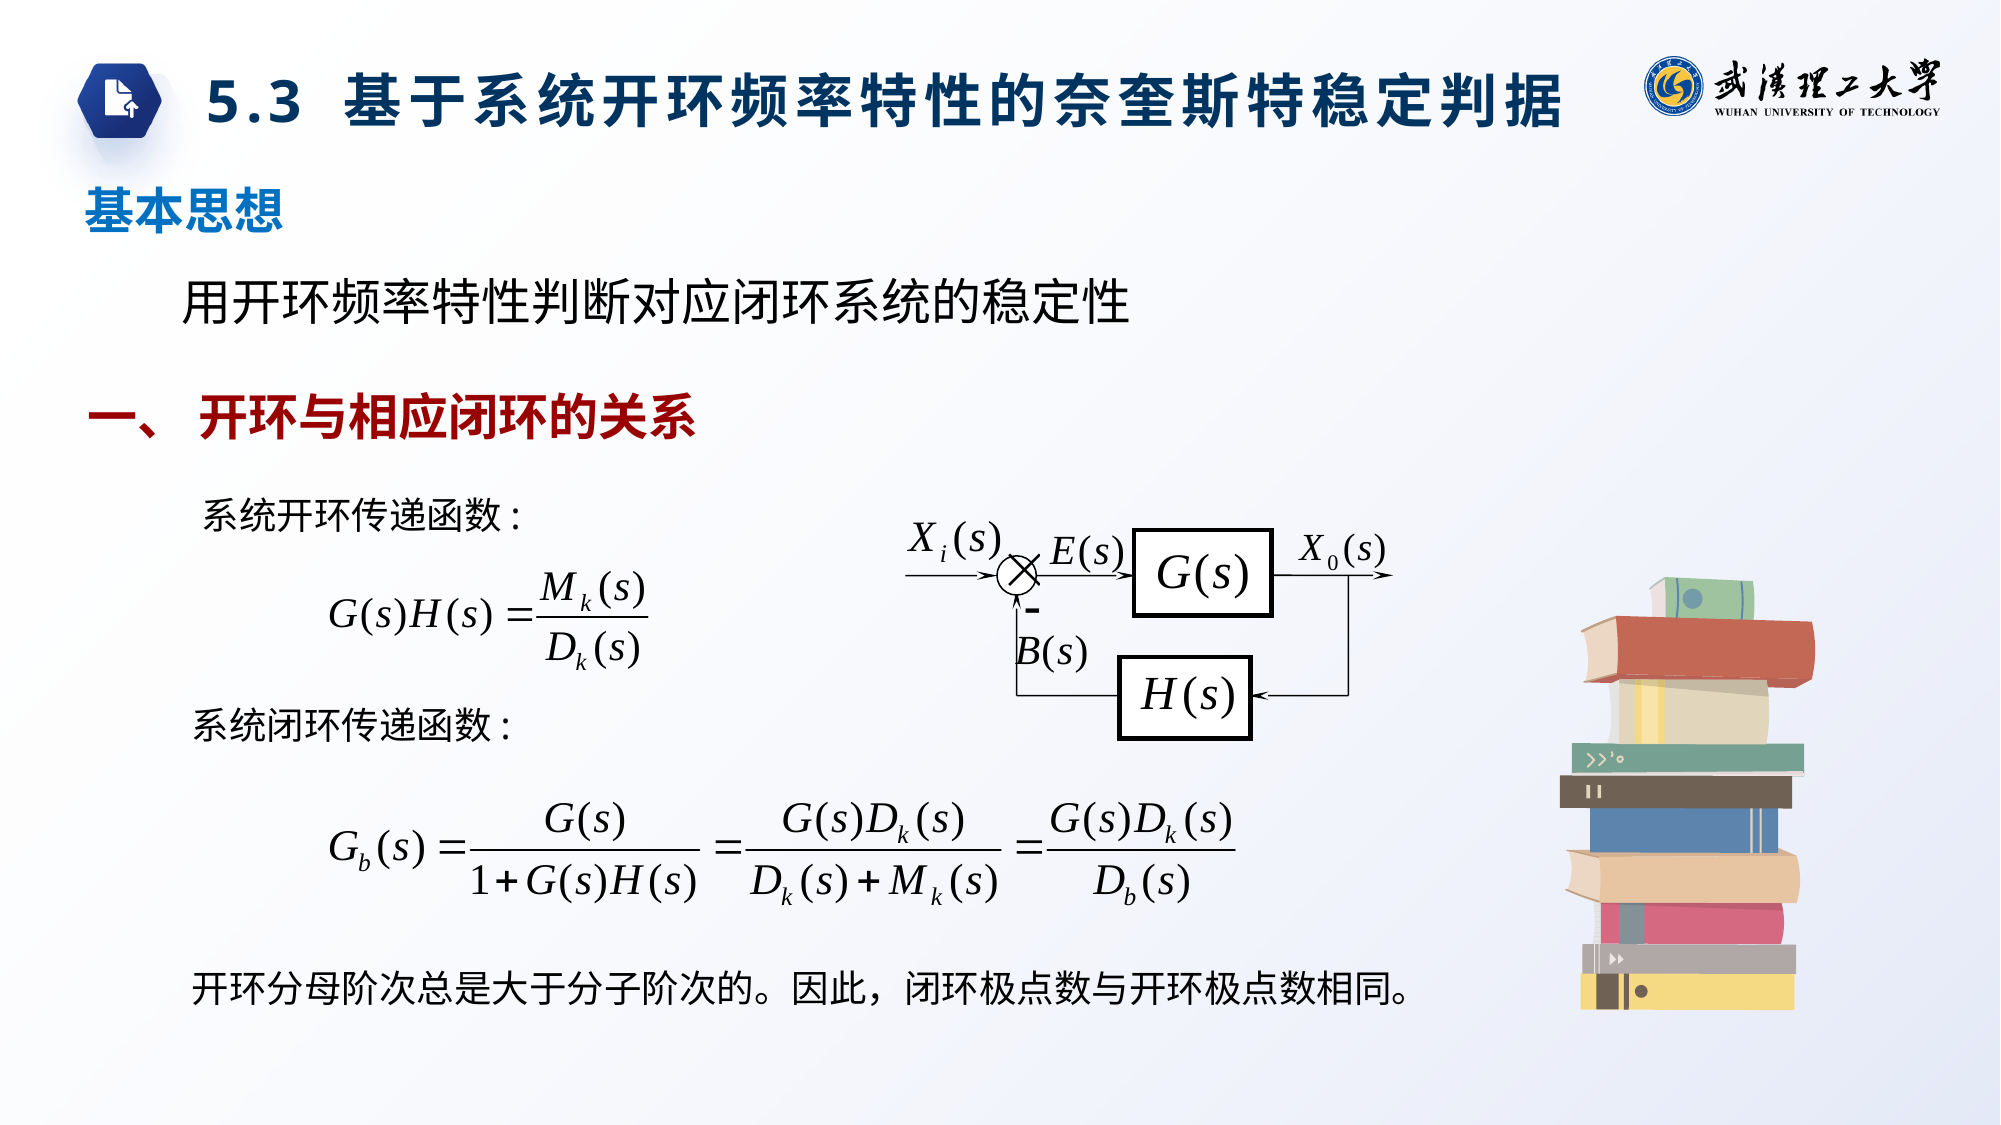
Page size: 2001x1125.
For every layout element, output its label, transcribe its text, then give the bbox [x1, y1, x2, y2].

text_box 系统开环传递函数: [201, 492, 580, 538]
picture [0, 0, 2000, 1125]
text_box 系统闭环传递函数: [191, 701, 570, 747]
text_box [1559, 576, 1817, 1011]
text_box 一、 开环与相应闭环的关系 [84, 381, 896, 450]
list 5.3 基于系统开环频率特性的奈奎斯特稳定判据 [191, 56, 1624, 143]
text_box 开环分母阶次总是大于分子阶次的。因此，闭环极点数与开环极点数相同。 [191, 964, 1397, 1010]
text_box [322, 560, 656, 680]
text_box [898, 508, 1394, 739]
text_box 基本思想 [84, 179, 357, 240]
text_box 用开环频率特性判断对应闭环系统的稳定性 [181, 270, 1168, 331]
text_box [322, 791, 1245, 916]
